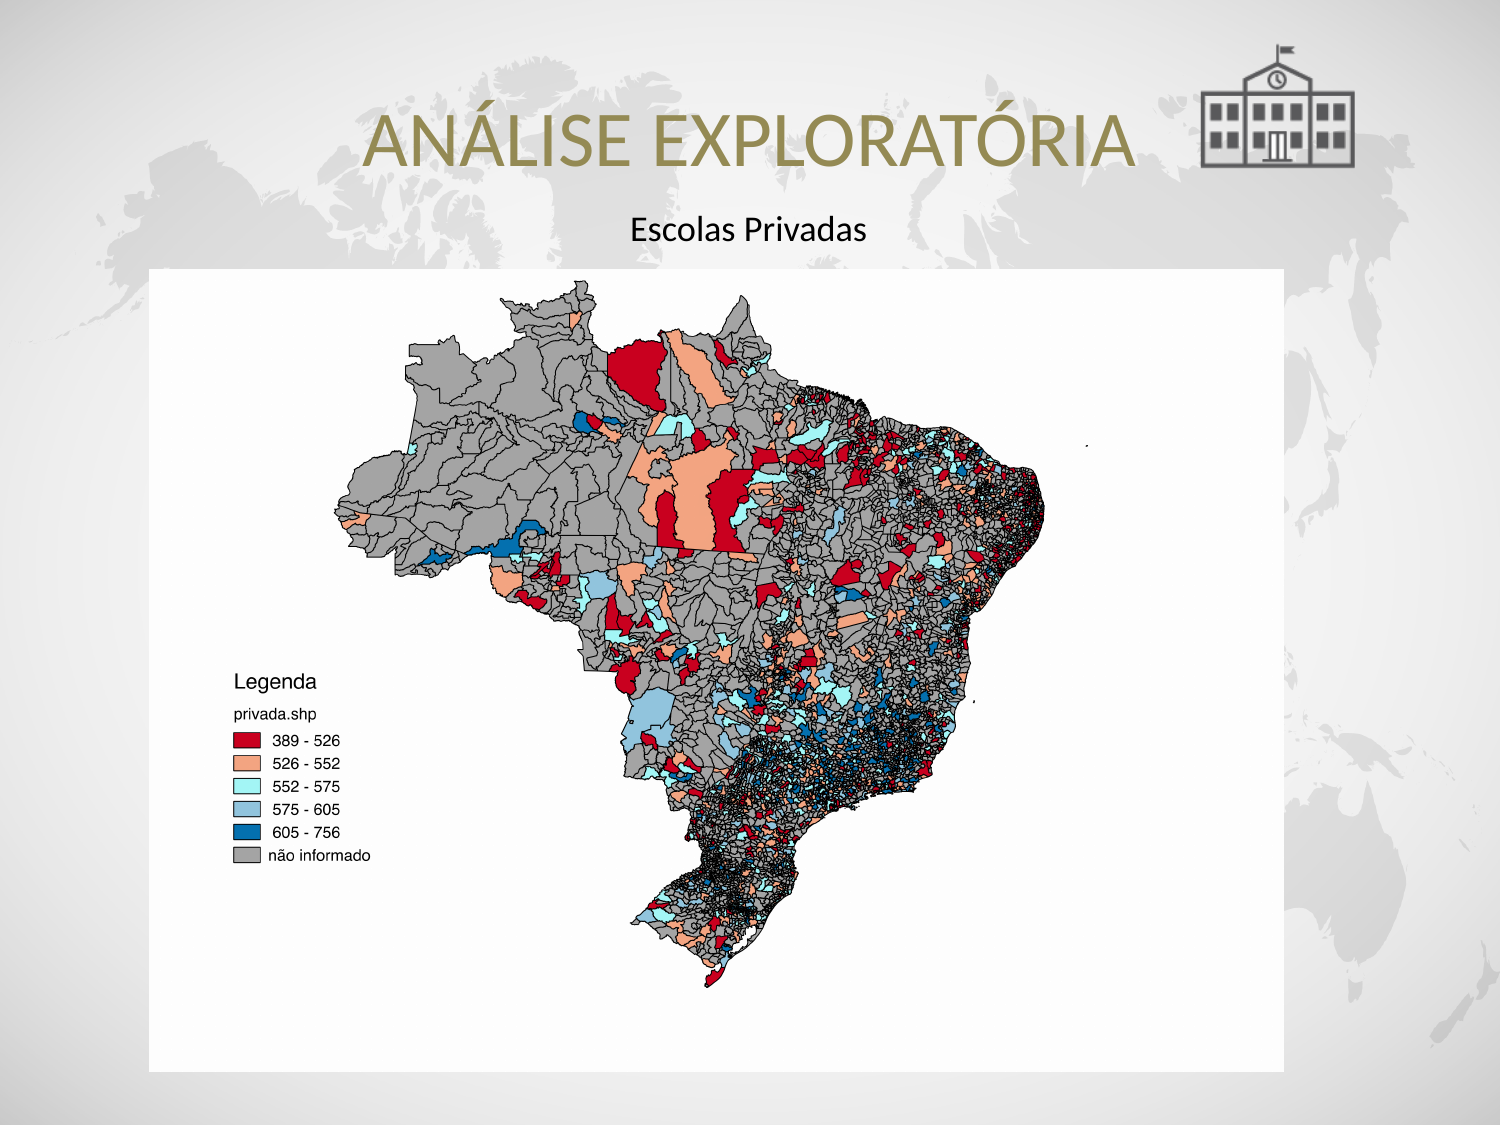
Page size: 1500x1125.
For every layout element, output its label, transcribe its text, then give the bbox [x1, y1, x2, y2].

text_box Escolas Privadas [115, 197, 1382, 256]
picture [0, 0, 1500, 1125]
title ANÁLISE EXPLORATÓRIA [75, 52, 1425, 218]
